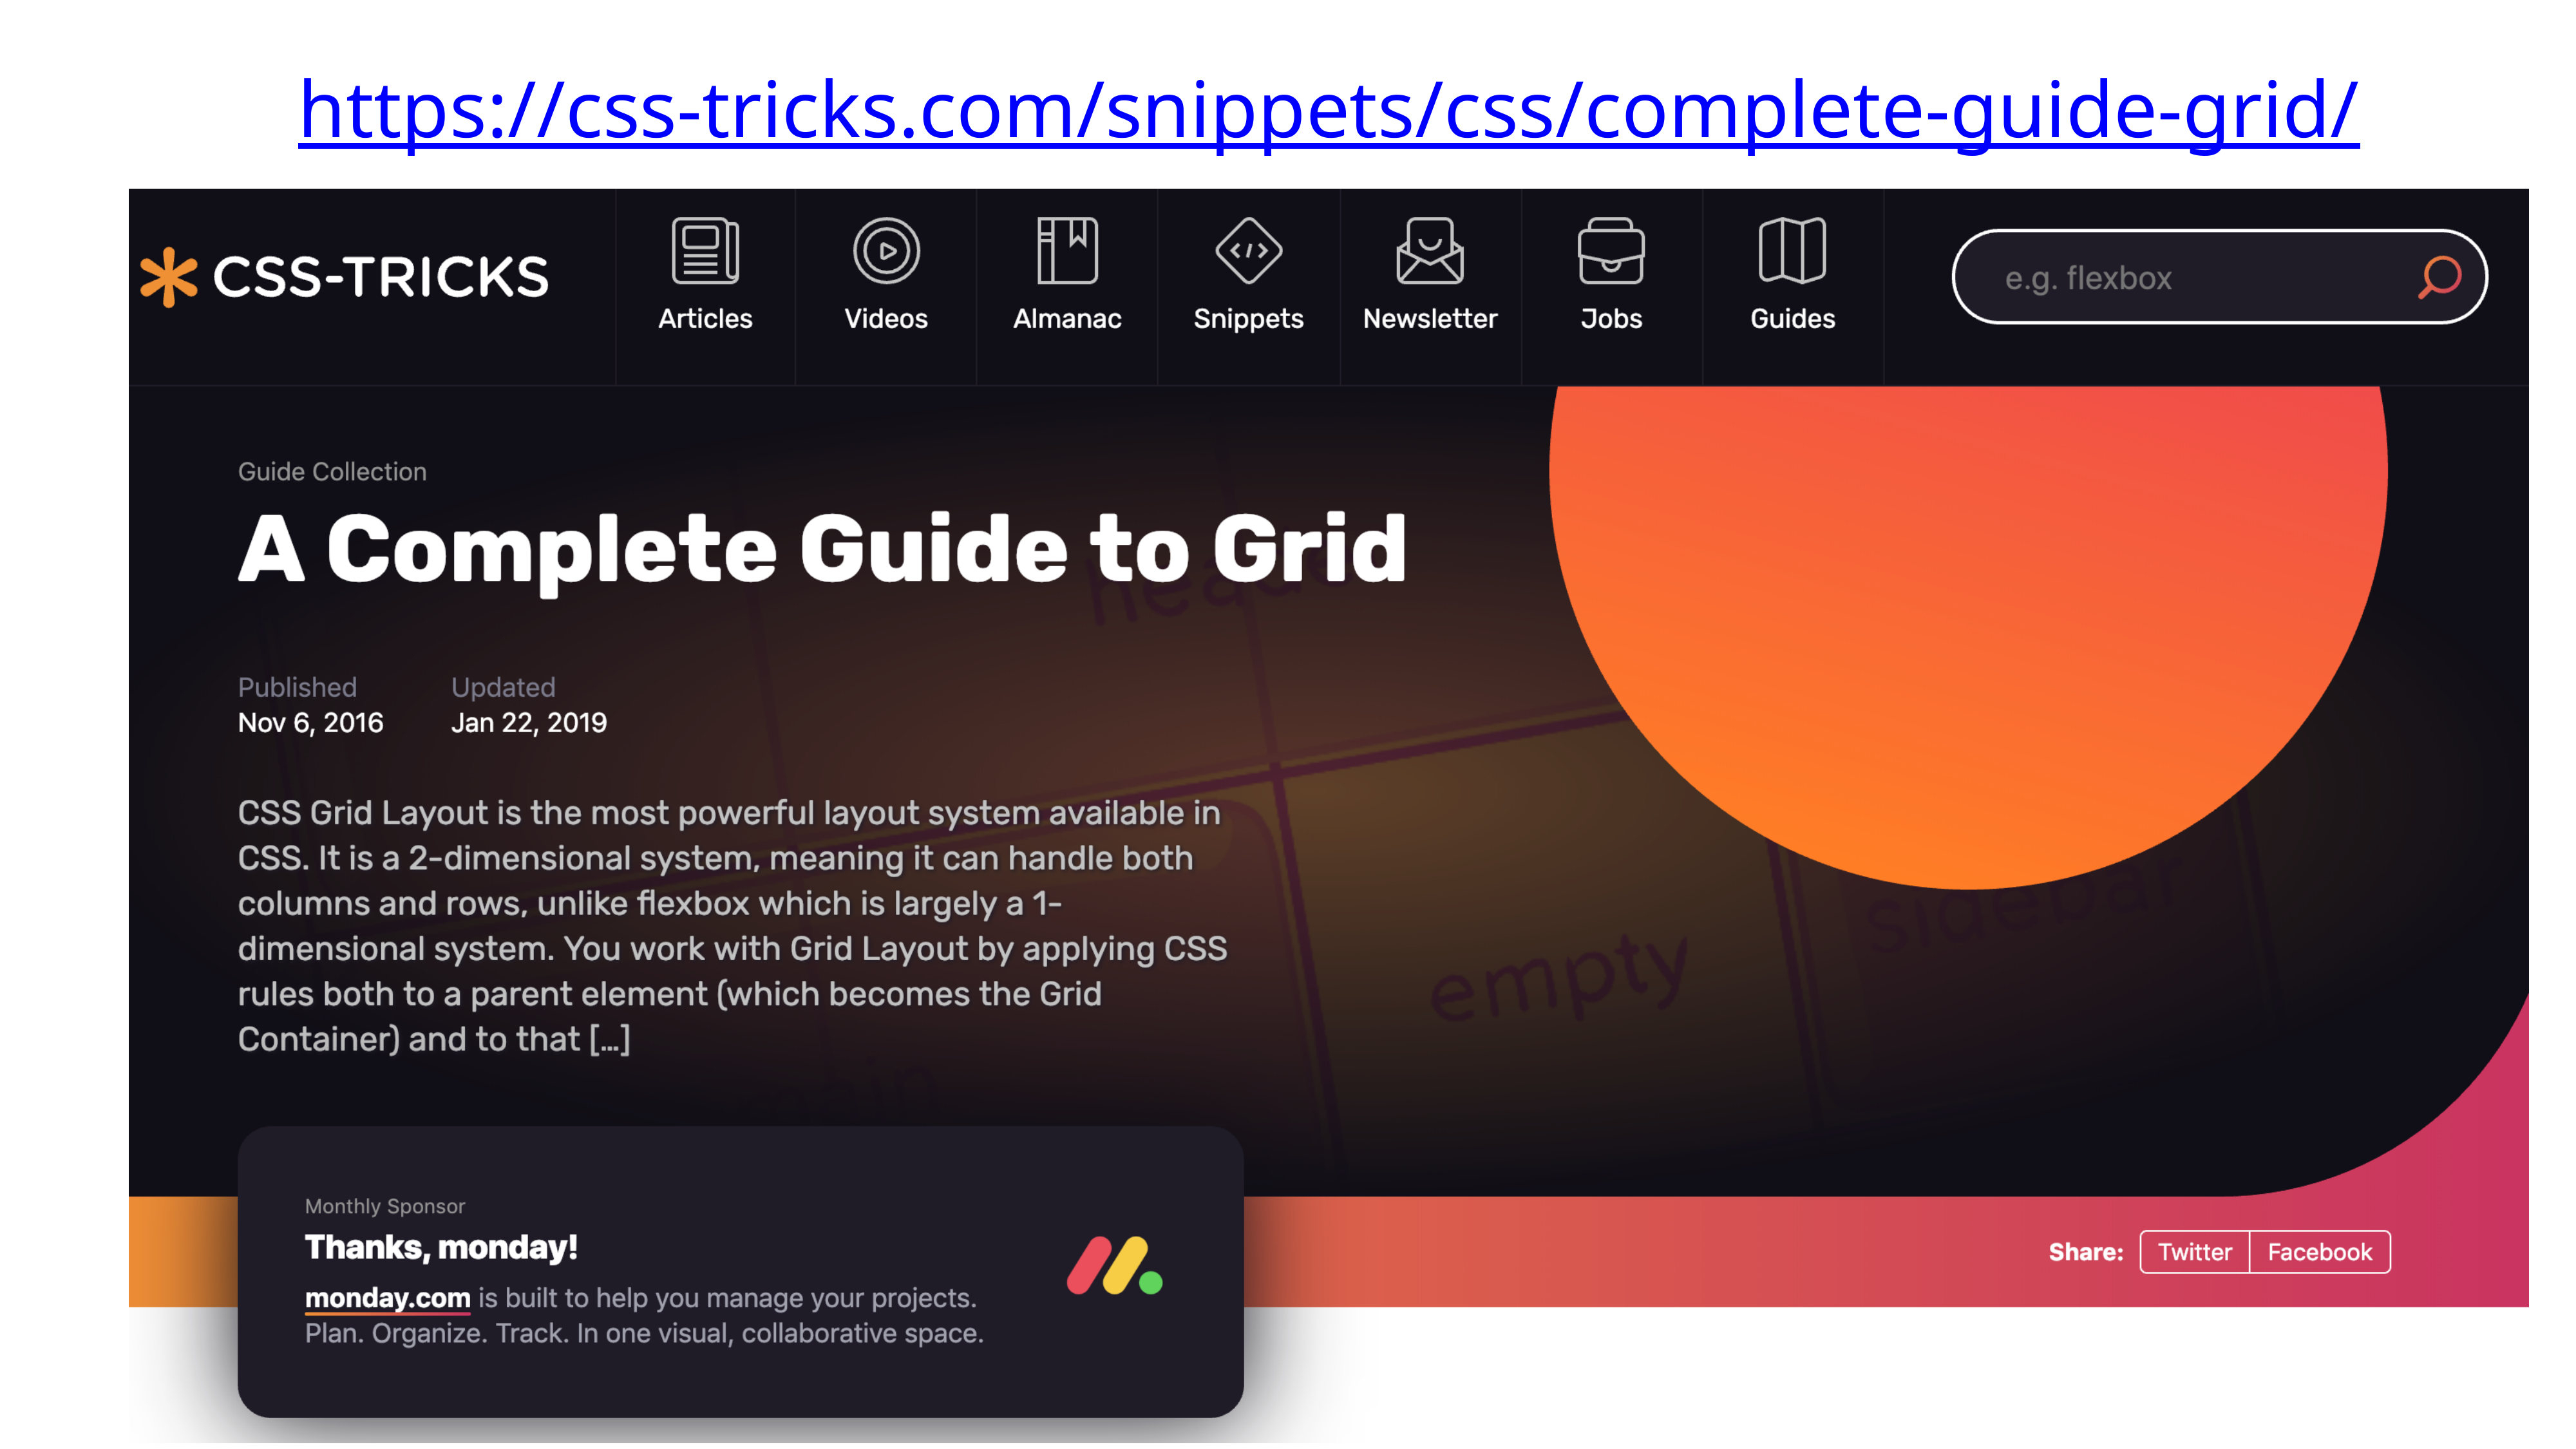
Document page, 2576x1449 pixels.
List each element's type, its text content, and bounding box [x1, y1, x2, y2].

picture [129, 188, 2529, 1443]
text_box https://css-tricks.com/snippets/css/complete-guide-grid/ [290, 52, 2367, 173]
